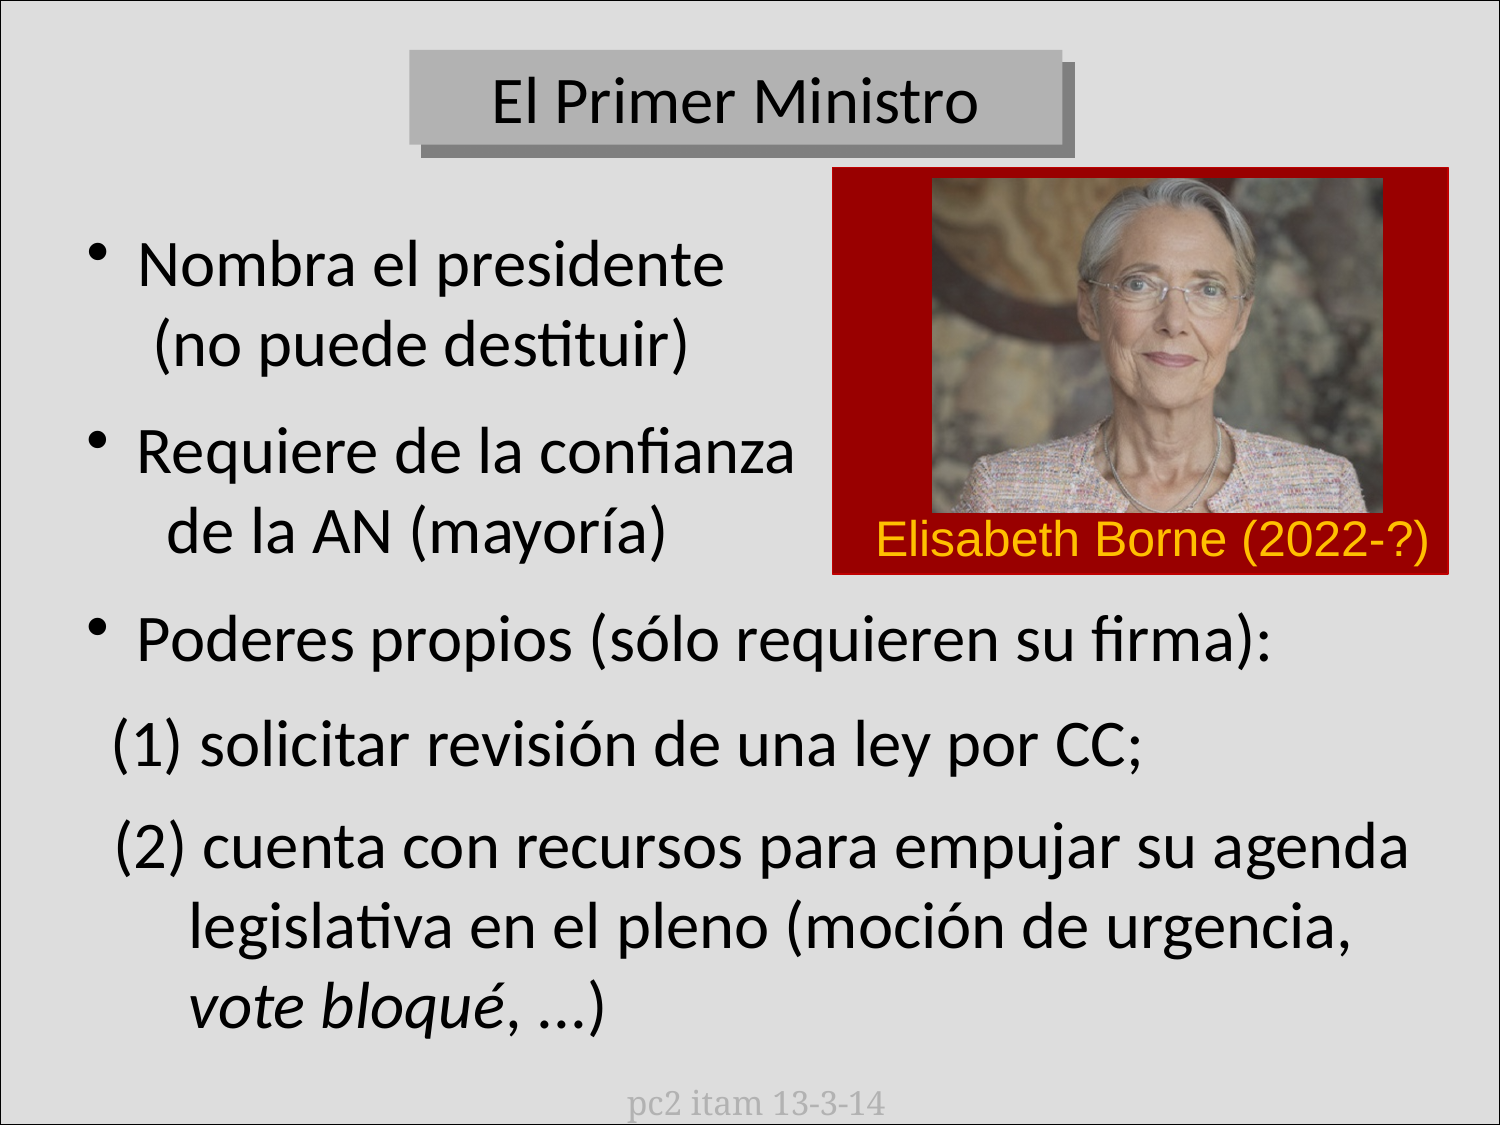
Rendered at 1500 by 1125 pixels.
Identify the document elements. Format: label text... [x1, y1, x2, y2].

text_box Nombra el presidente (no puede destituir) [71, 212, 827, 388]
text_box (2) cuenta con recursos para empujar su agenda legislativa en el pleno (moción de urgencia, vote bloqué, ...) [98, 795, 1475, 1050]
text_box (1) solicitar revisión de una ley por CC; [95, 692, 1472, 788]
picture [932, 177, 1383, 514]
text_box El Primer Ministro [409, 49, 1063, 145]
text_box Requiere de la confianza de la AN (mayoría) [71, 399, 827, 575]
text_box Poderes propios (sólo requieren su firma): [71, 587, 1448, 683]
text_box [832, 167, 1462, 575]
